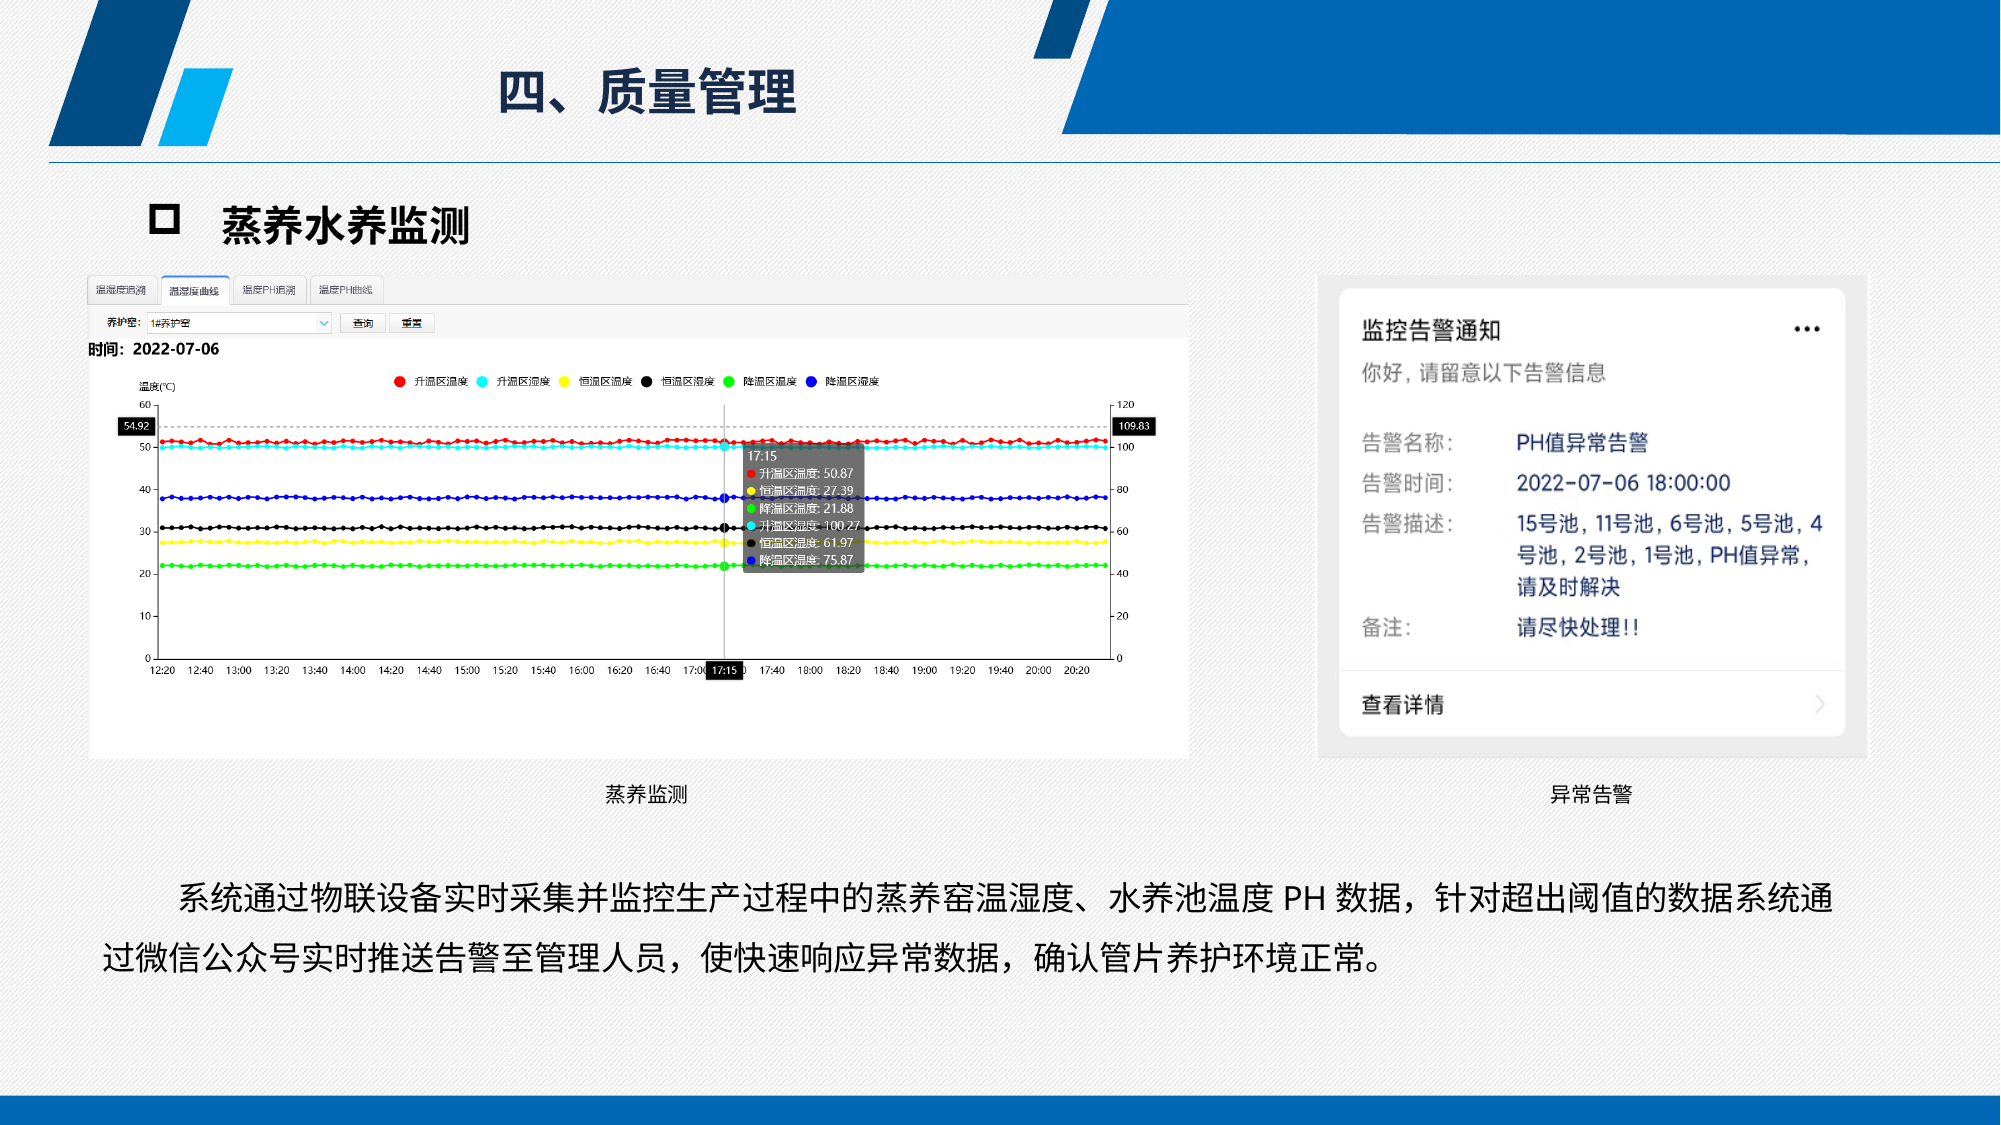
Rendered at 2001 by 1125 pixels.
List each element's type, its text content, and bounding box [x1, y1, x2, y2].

text_box 蒸养水养监测 [146, 200, 1350, 251]
text_box 异常告警 [1536, 774, 1649, 815]
text_box 蒸养监测 [590, 774, 704, 815]
text_box 四、质量管理 [249, 49, 1046, 130]
text_box 系统通过物联设备实时采集并监控生产过程中的蒸养窑温湿度、水养池温度PH数据，针对超出阈值的数据系统通过微信公众号实时推送告警至管理人员，使快速响应异常数据，确认管片养护环境正常。 [87, 849, 1875, 985]
picture [0, 0, 2001, 1125]
